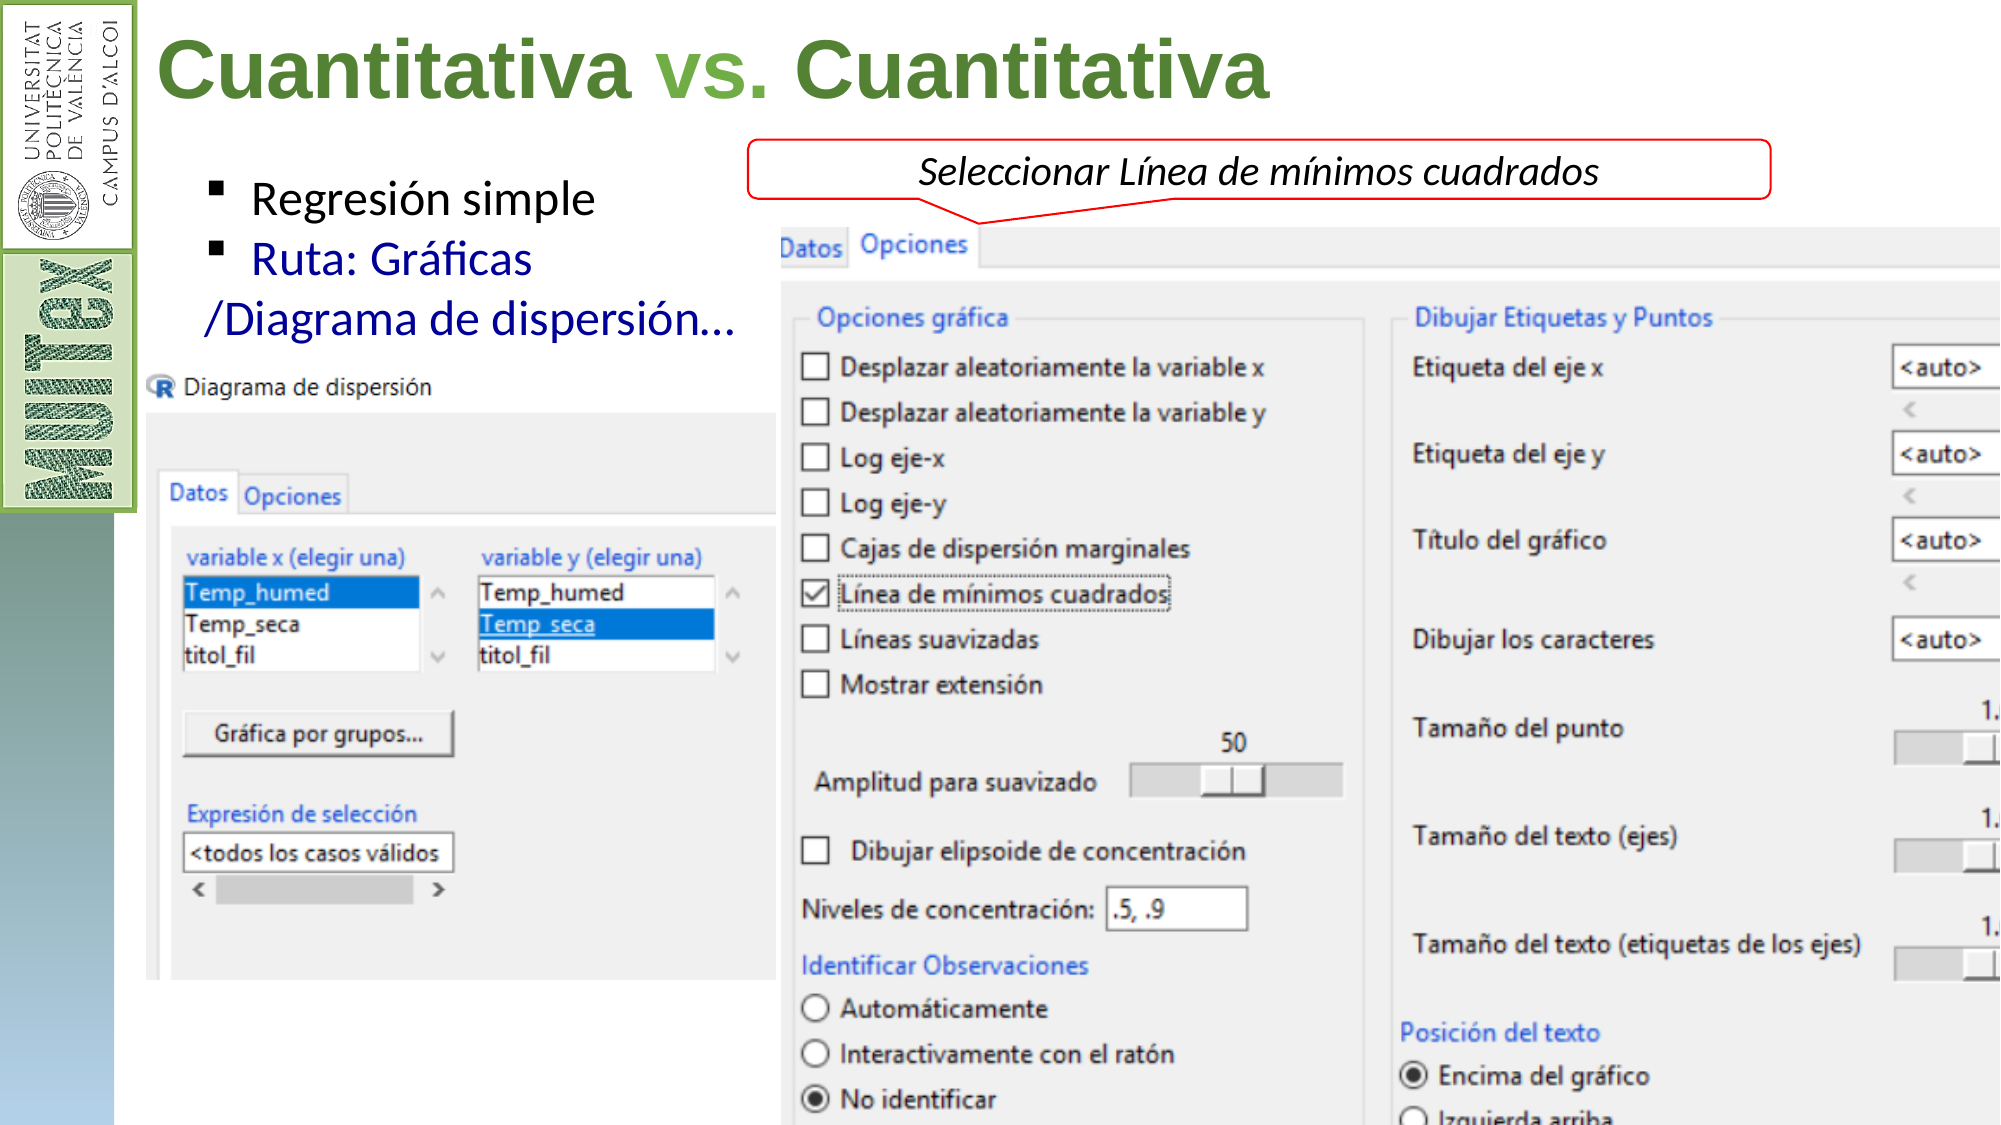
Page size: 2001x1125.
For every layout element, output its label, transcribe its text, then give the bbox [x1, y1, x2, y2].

text_box [0, 525, 115, 1125]
picture [146, 372, 776, 980]
text_box Regresión simple Ruta: Gráficas /Diagrama de dispersión… [190, 157, 1908, 353]
title Cuantitativa vs. Cuantitativa [141, 0, 2000, 144]
picture [781, 227, 2000, 1125]
text_box Seleccionar Línea de mínimos cuadrados [746, 138, 1772, 225]
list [0, 0, 138, 525]
